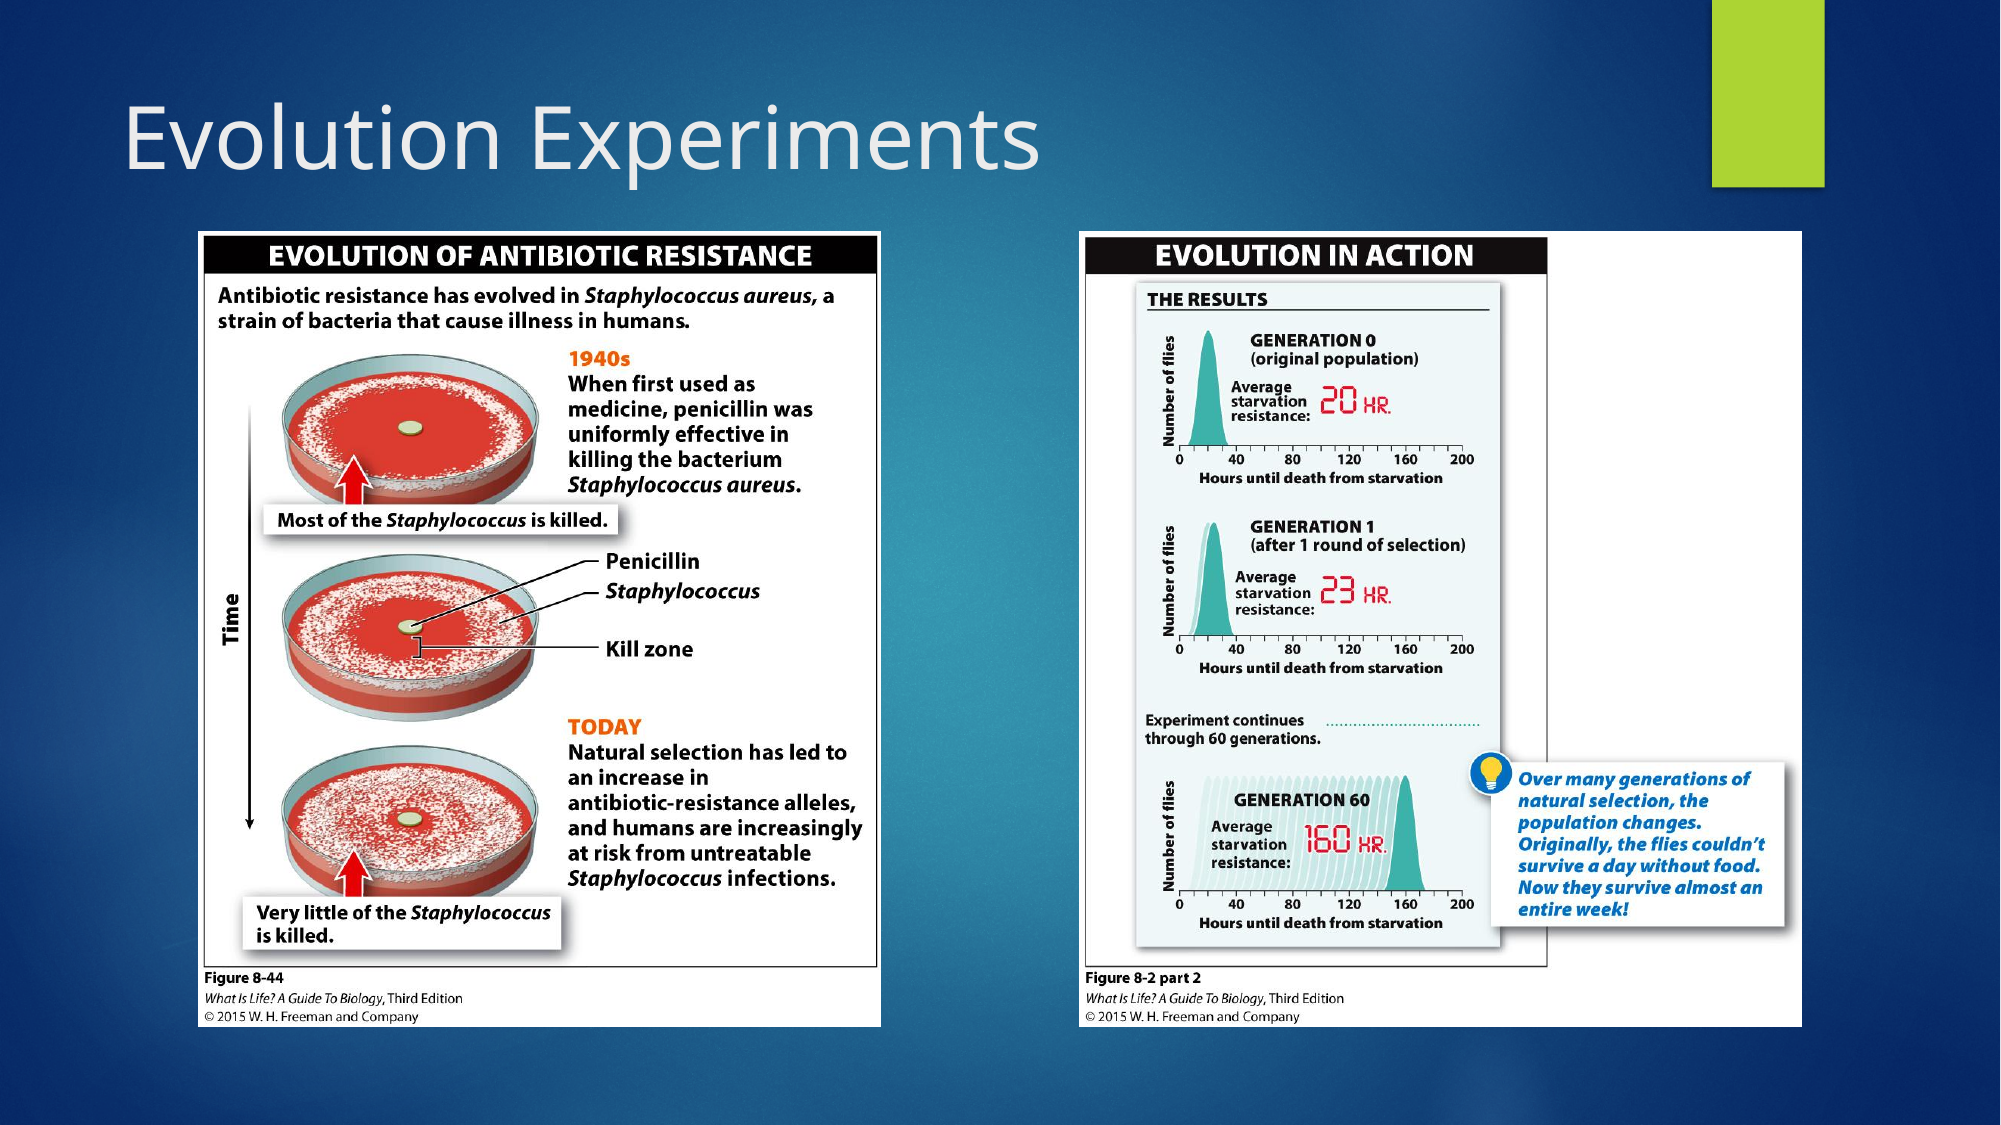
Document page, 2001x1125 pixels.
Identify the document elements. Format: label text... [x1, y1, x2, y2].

picture [0, 0, 2001, 1125]
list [1079, 230, 1802, 1027]
title Evolution Experiments [106, 74, 1649, 304]
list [198, 230, 882, 1027]
